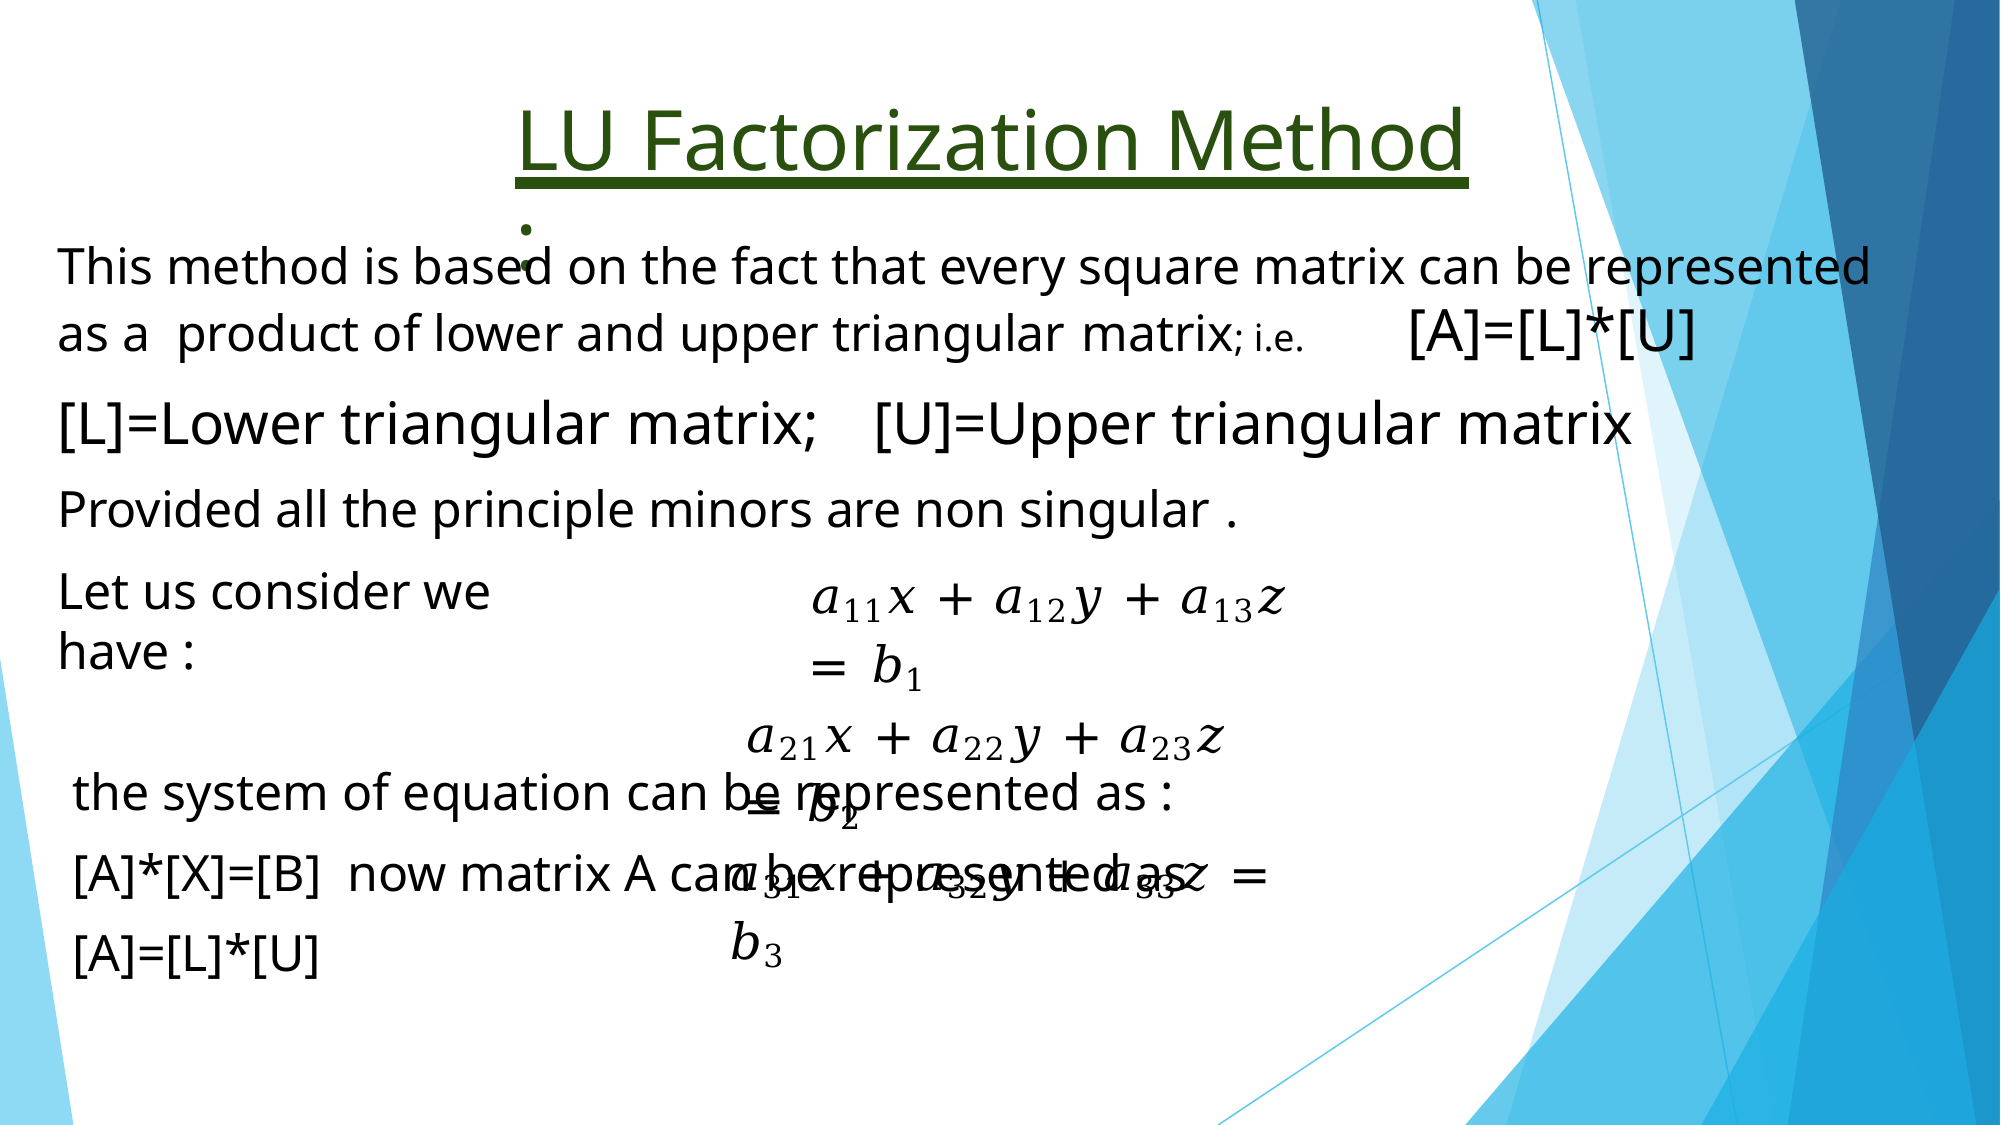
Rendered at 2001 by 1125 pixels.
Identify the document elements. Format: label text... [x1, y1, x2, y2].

text_box This method is based on the fact that every square matrix can be represented as a product of lower and upper triangular matrix; i.e. [A]=[L]*[U] [L]=Lower triangular matrix; [U]=Upper triangular matrix Provided all the principle minors are non singular . [55, 234, 1920, 538]
text_box the system of equation can be represented as : [A]*[X]=[B] now matrix A can be represented as [A]=[L]*[U] [70, 737, 1407, 982]
text_box Let us consider we have : [55, 557, 632, 680]
title LU Factorization Method : [513, 85, 1487, 234]
text_box 𝑎11𝑥 + 𝑎12𝑦 + 𝑎13𝑧 = 𝑏1 𝑎21𝑥 + 𝑎22𝑦 + 𝑎23𝑧 = 𝑏2 𝑎31𝑥 + 𝑎32𝑦 + 𝑎33𝑧 = 𝑏3 [722, 557, 1340, 737]
